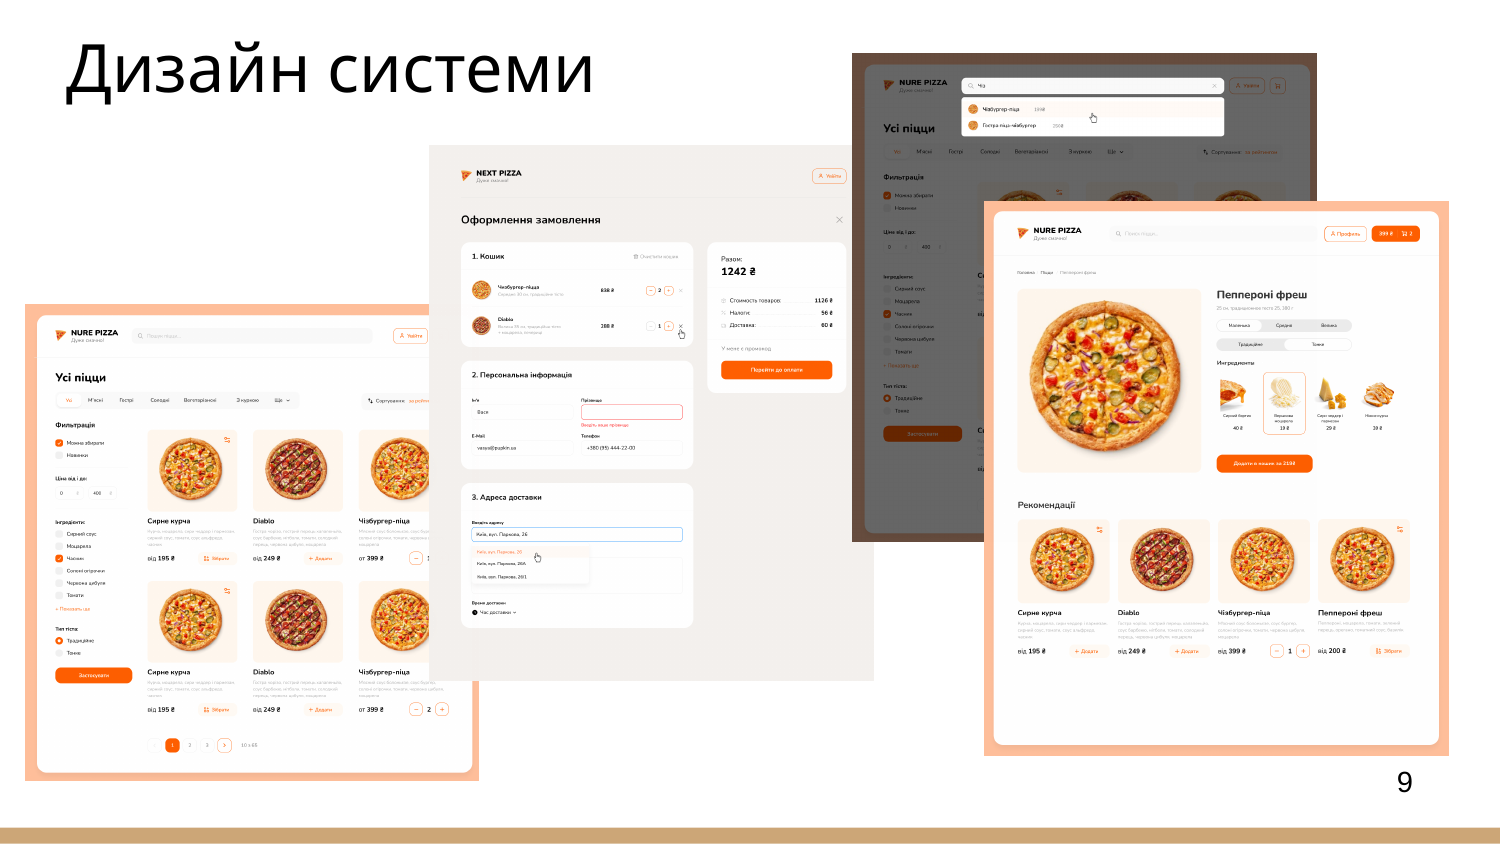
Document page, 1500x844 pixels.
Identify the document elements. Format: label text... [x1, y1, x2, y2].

text_box 9 [1382, 755, 1500, 806]
title Дизайн системи [51, 0, 1449, 122]
picture [25, 52, 1450, 782]
